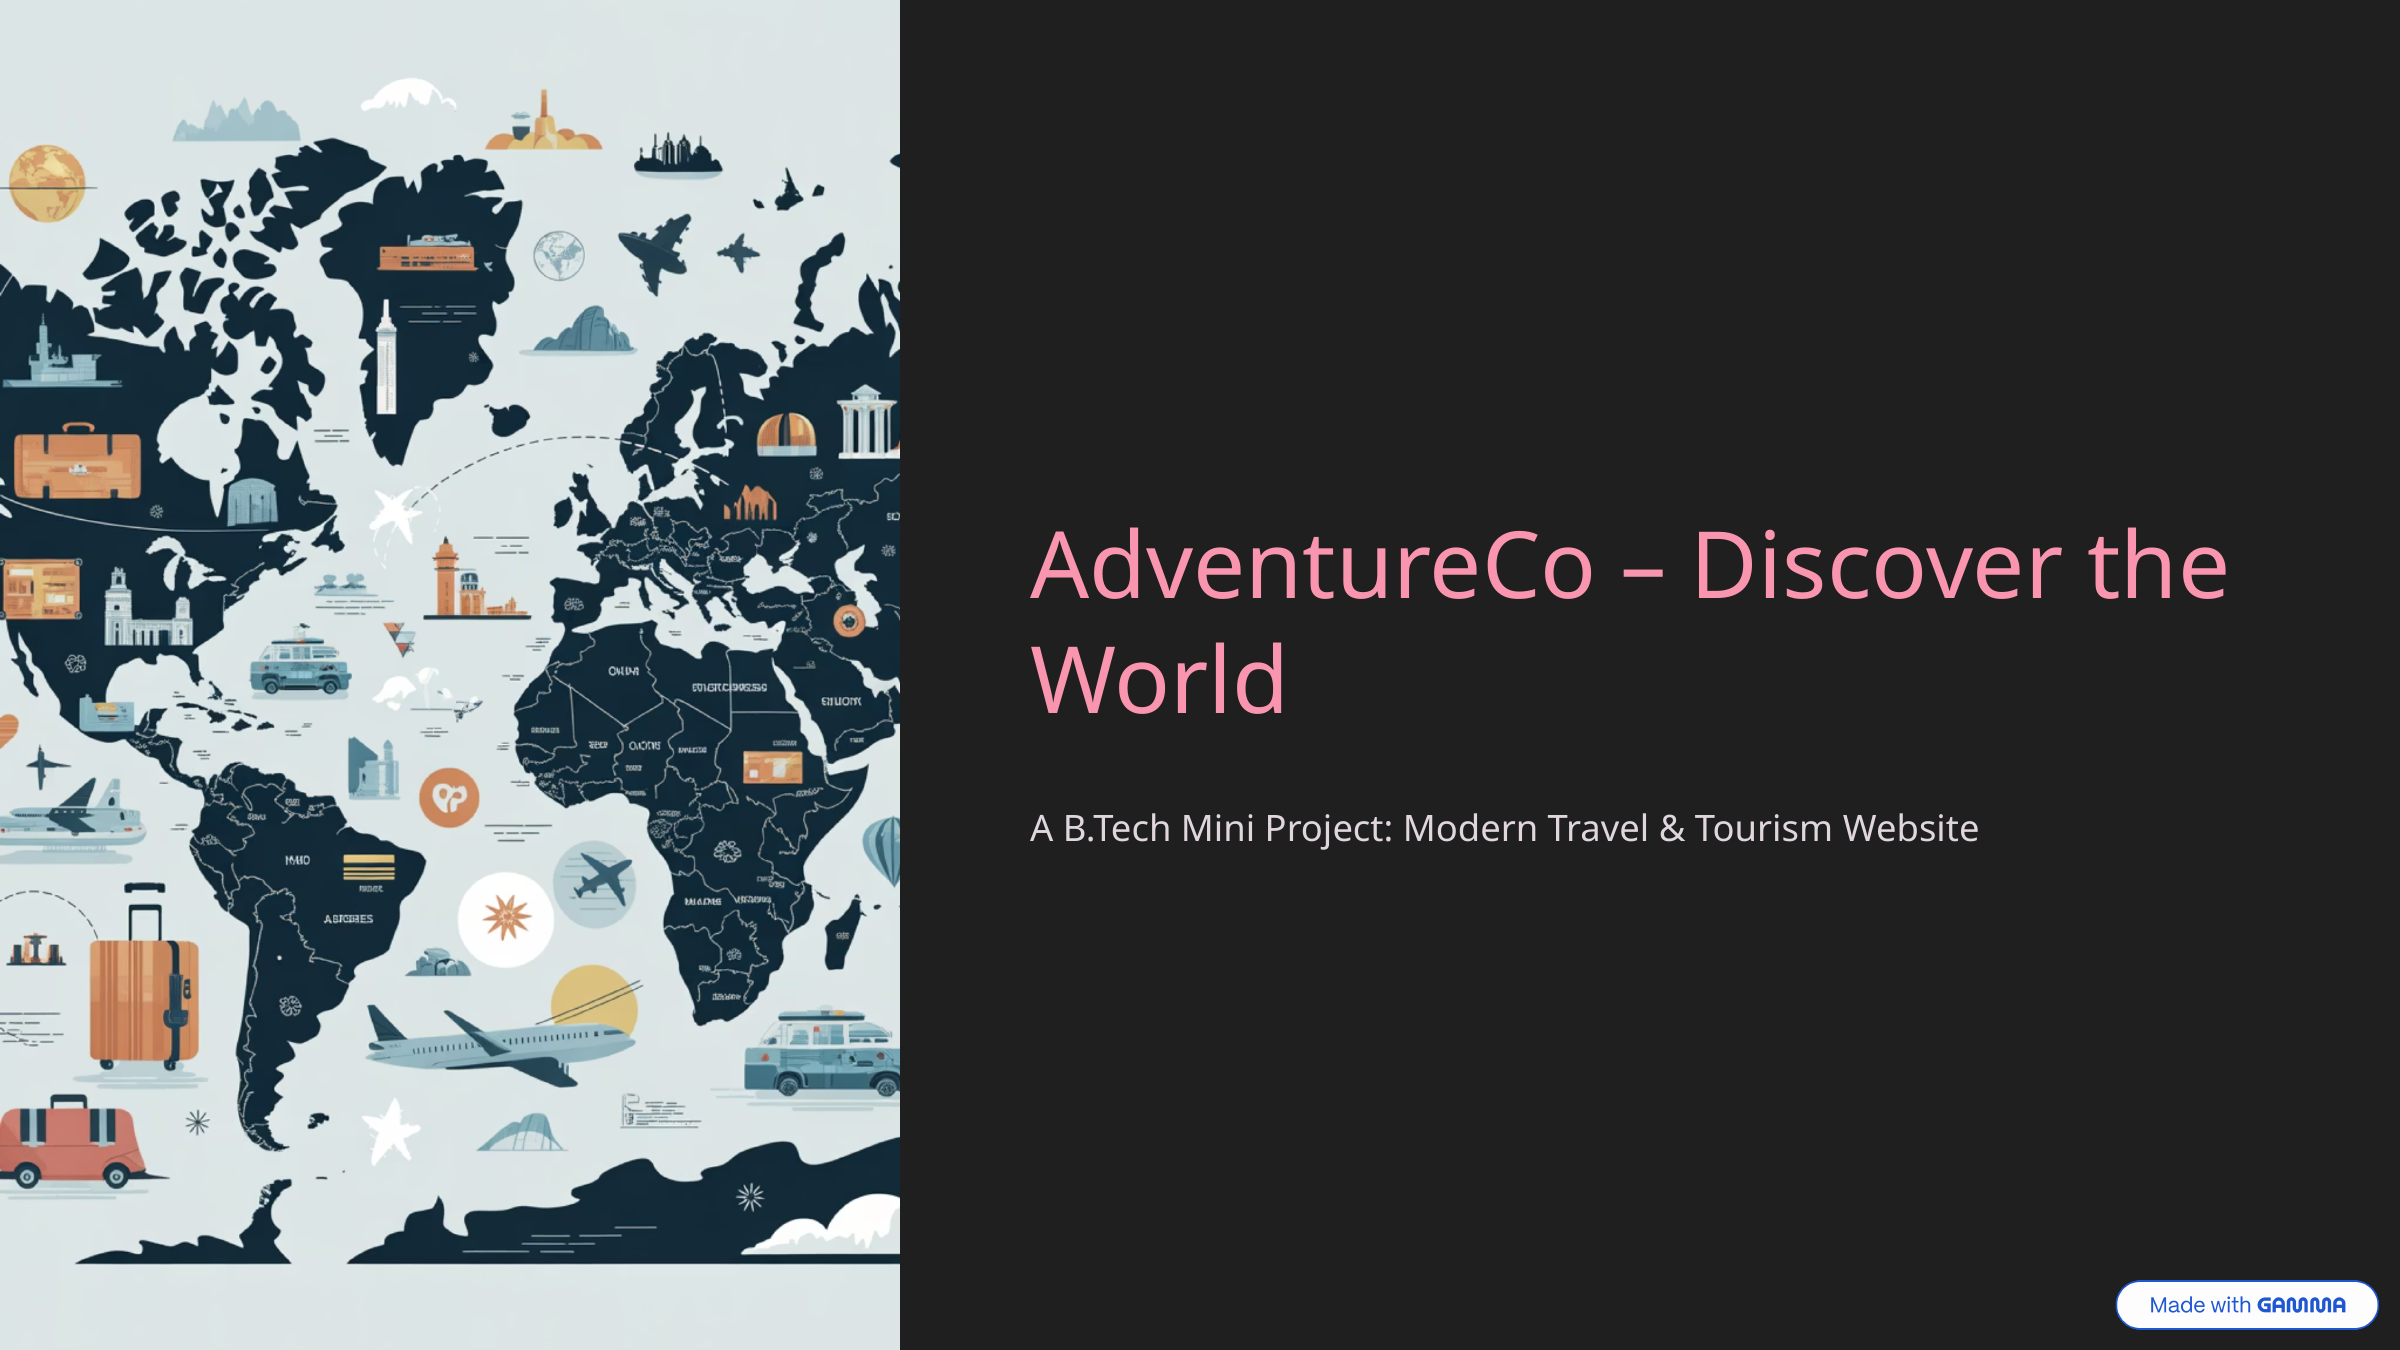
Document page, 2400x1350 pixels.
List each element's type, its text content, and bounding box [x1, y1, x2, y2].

text_box AdventureCo – Discover the World [1030, 501, 2270, 734]
text_box A B.Tech Mini Project: Modern Travel & Tourism Website [1030, 789, 2270, 849]
picture [0, 0, 900, 1350]
picture [2106, 1271, 2389, 1339]
